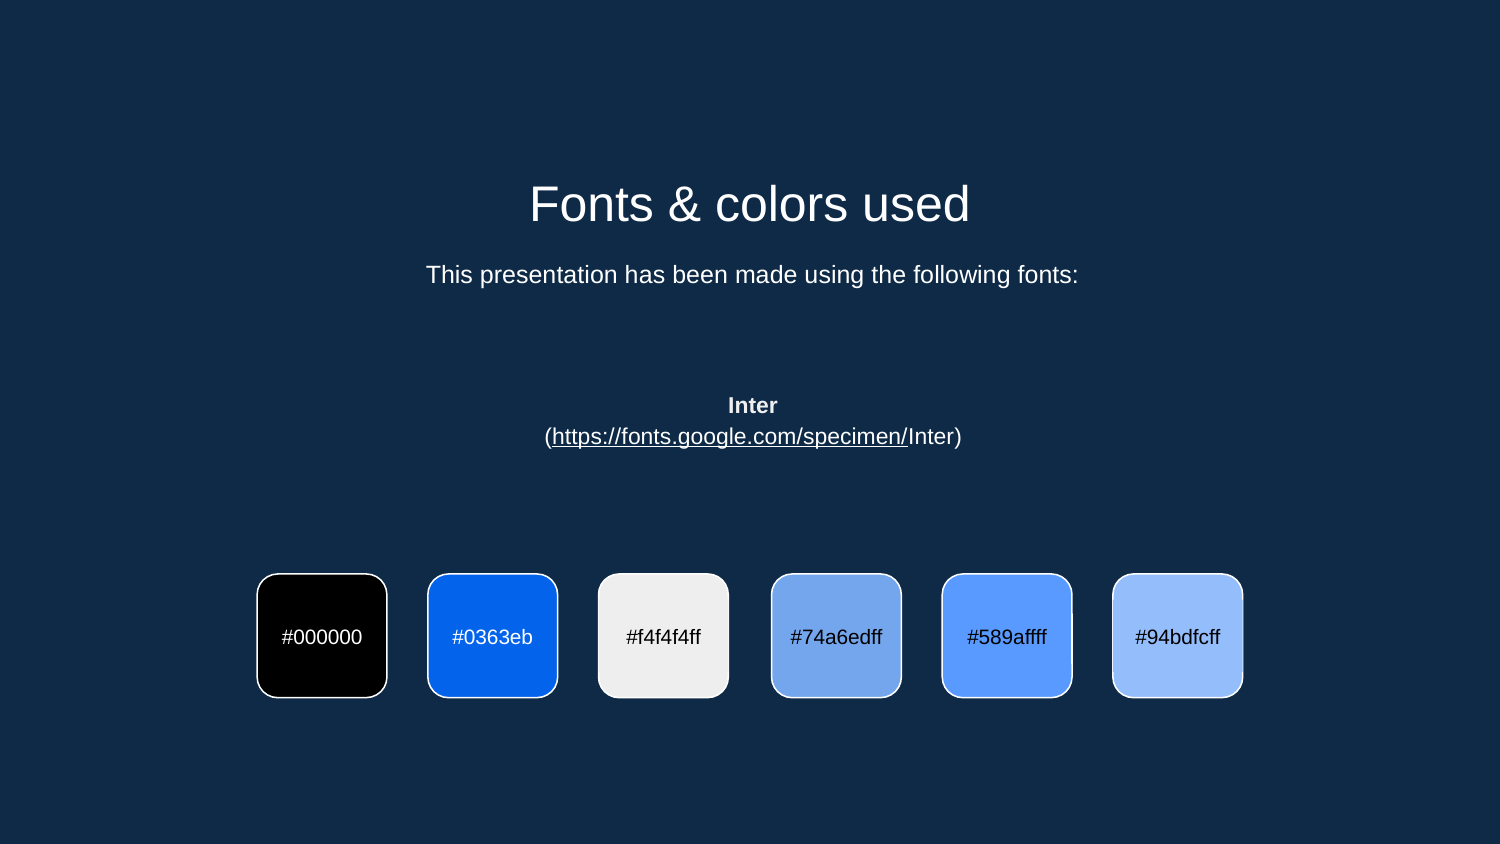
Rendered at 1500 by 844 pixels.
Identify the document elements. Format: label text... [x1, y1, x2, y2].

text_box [427, 573, 558, 698]
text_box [256, 573, 388, 698]
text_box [1112, 573, 1243, 698]
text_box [941, 573, 1073, 698]
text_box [771, 573, 902, 698]
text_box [598, 573, 729, 698]
title Fonts & colors used [171, 156, 1328, 236]
list Inter (https://fonts.google.com/specimen/Inter) [175, 314, 1332, 521]
list This presentation has been made using the following fonts: [175, 239, 1332, 312]
